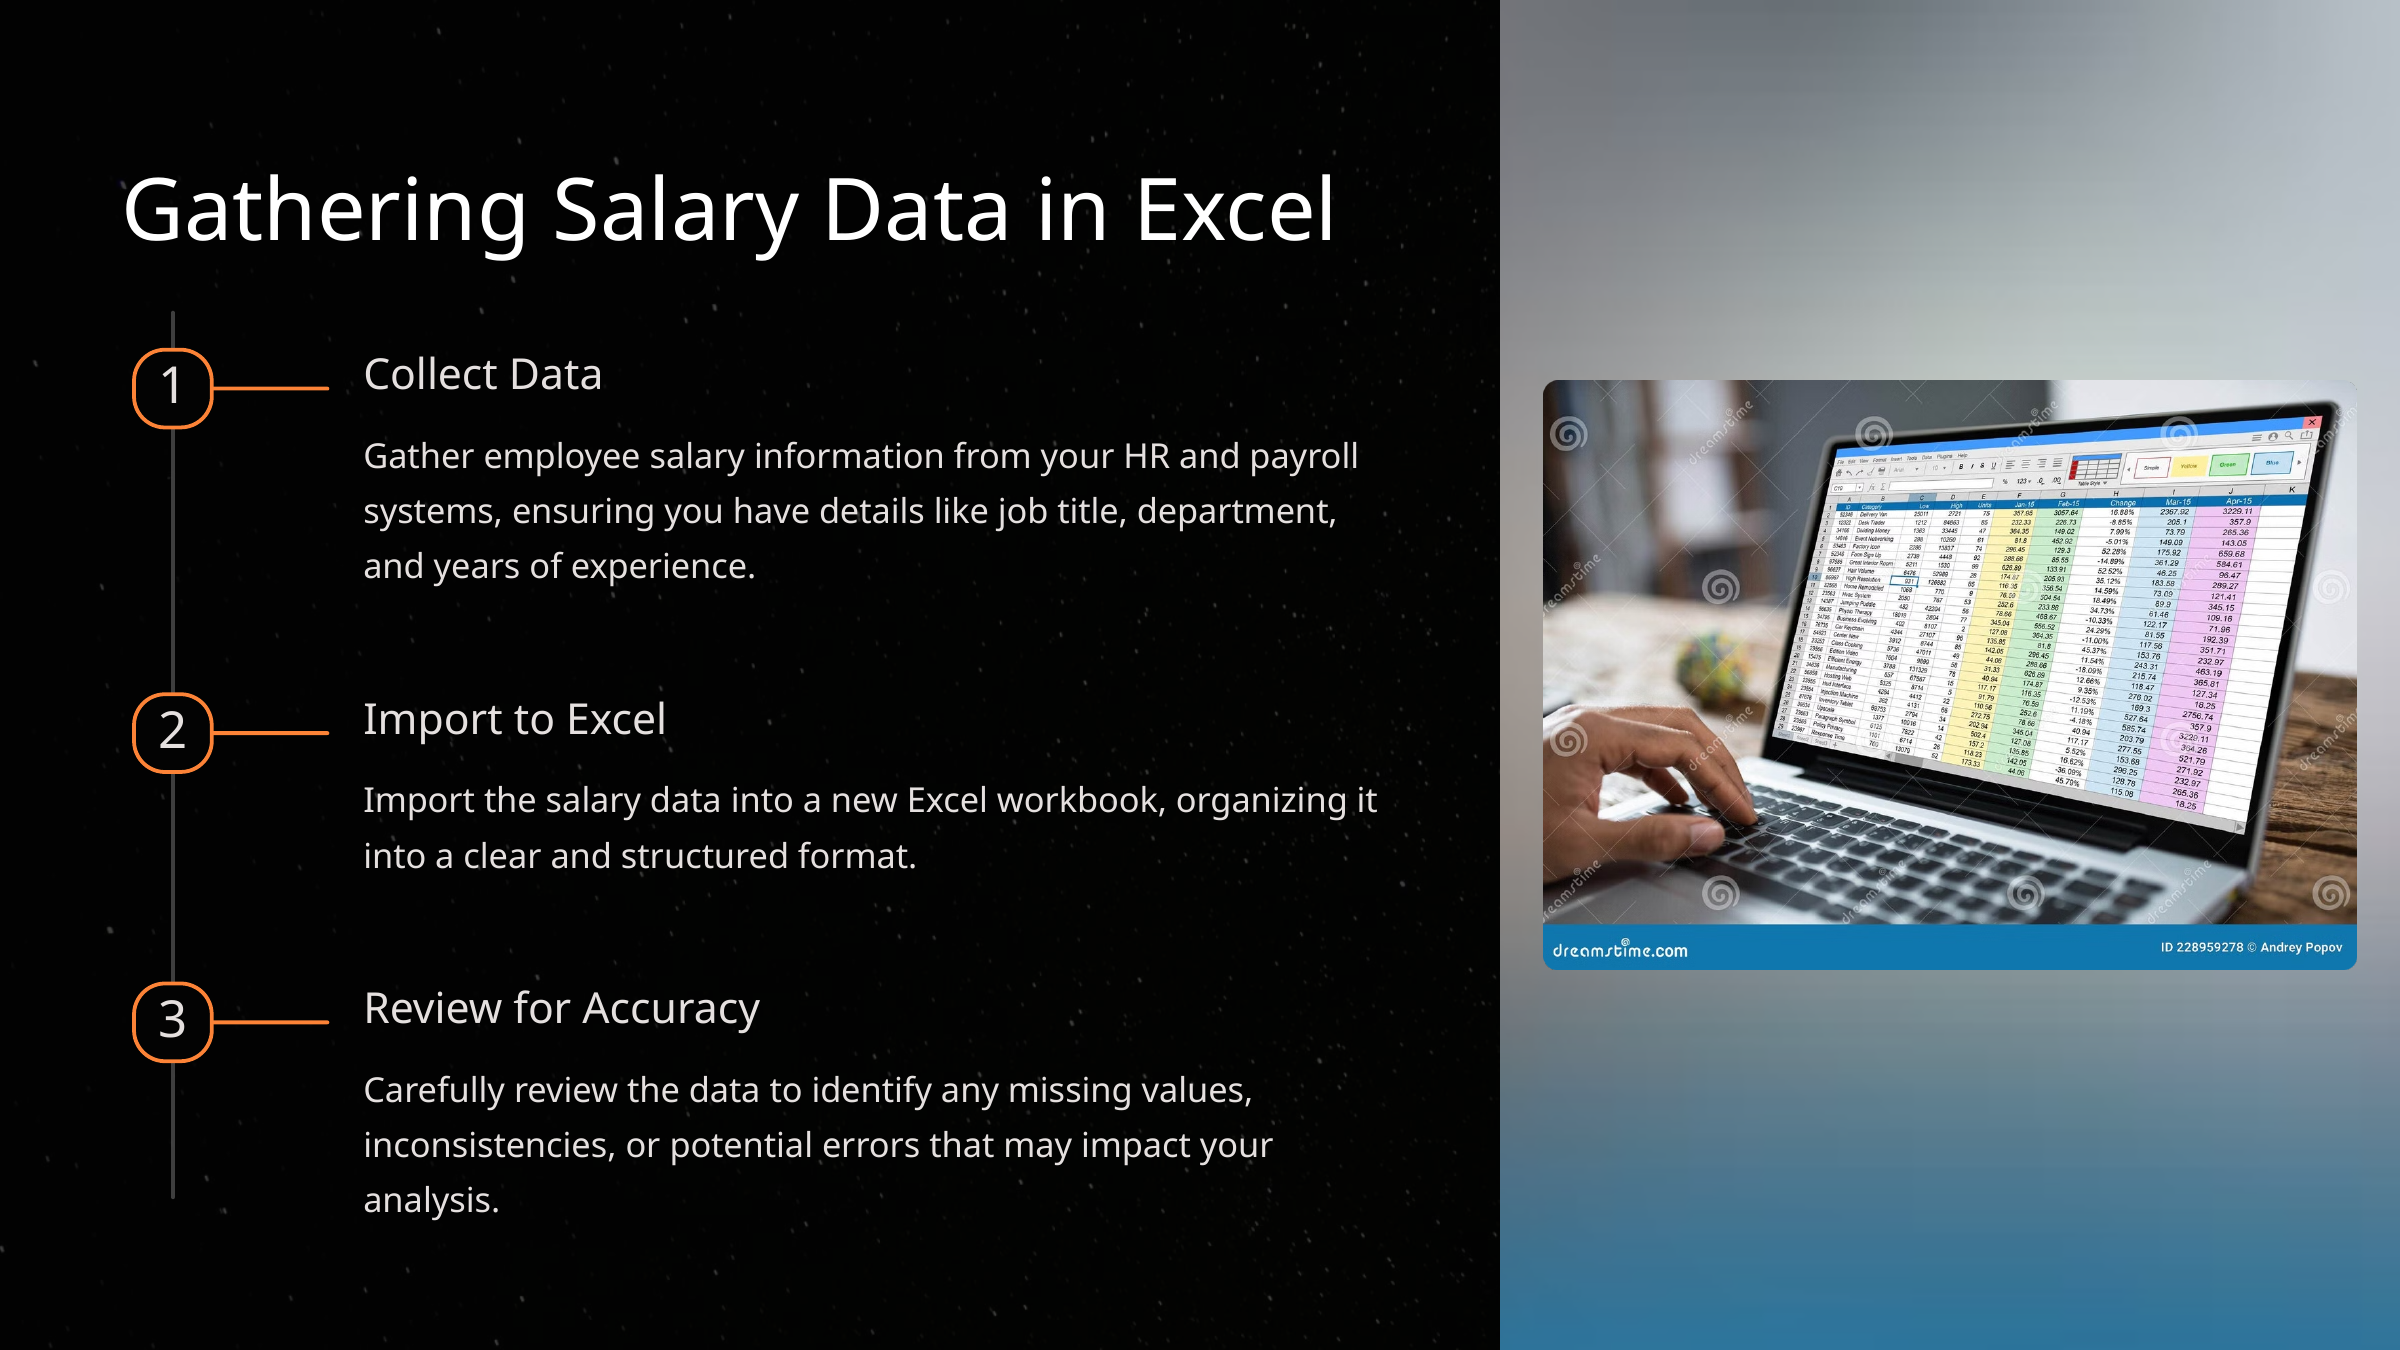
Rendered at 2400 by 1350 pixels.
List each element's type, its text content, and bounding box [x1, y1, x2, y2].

text_box Gather employee salary information from your HR and payroll systems, ensuring you have details like job title, department, and years of experience. [363, 420, 1379, 587]
text_box [133, 983, 212, 1062]
text_box 2 [157, 707, 189, 760]
text_box Review for Accuracy [363, 979, 796, 1034]
text_box [212, 731, 330, 736]
text_box [171, 772, 175, 983]
text_box [212, 1020, 330, 1025]
text_box 1 [163, 362, 183, 415]
text_box [133, 694, 212, 773]
picture [0, 0, 2400, 1350]
text_box Gathering Salary Data in Excel [121, 150, 1330, 259]
text_box 3 [157, 996, 189, 1049]
text_box [171, 428, 175, 694]
text_box Collect Data [363, 345, 796, 400]
text_box Carefully review the data to identify any missing values, inconsistencies, or potential errors that may impact your analysis. [363, 1053, 1379, 1165]
text_box Import the salary data into a new Excel workbook, organizing it into a clear and structured format. [363, 764, 1379, 876]
text_box [171, 310, 175, 349]
text_box Import to Excel [363, 689, 796, 744]
text_box [212, 386, 330, 391]
text_box [133, 349, 212, 428]
text_box [171, 1062, 175, 1200]
